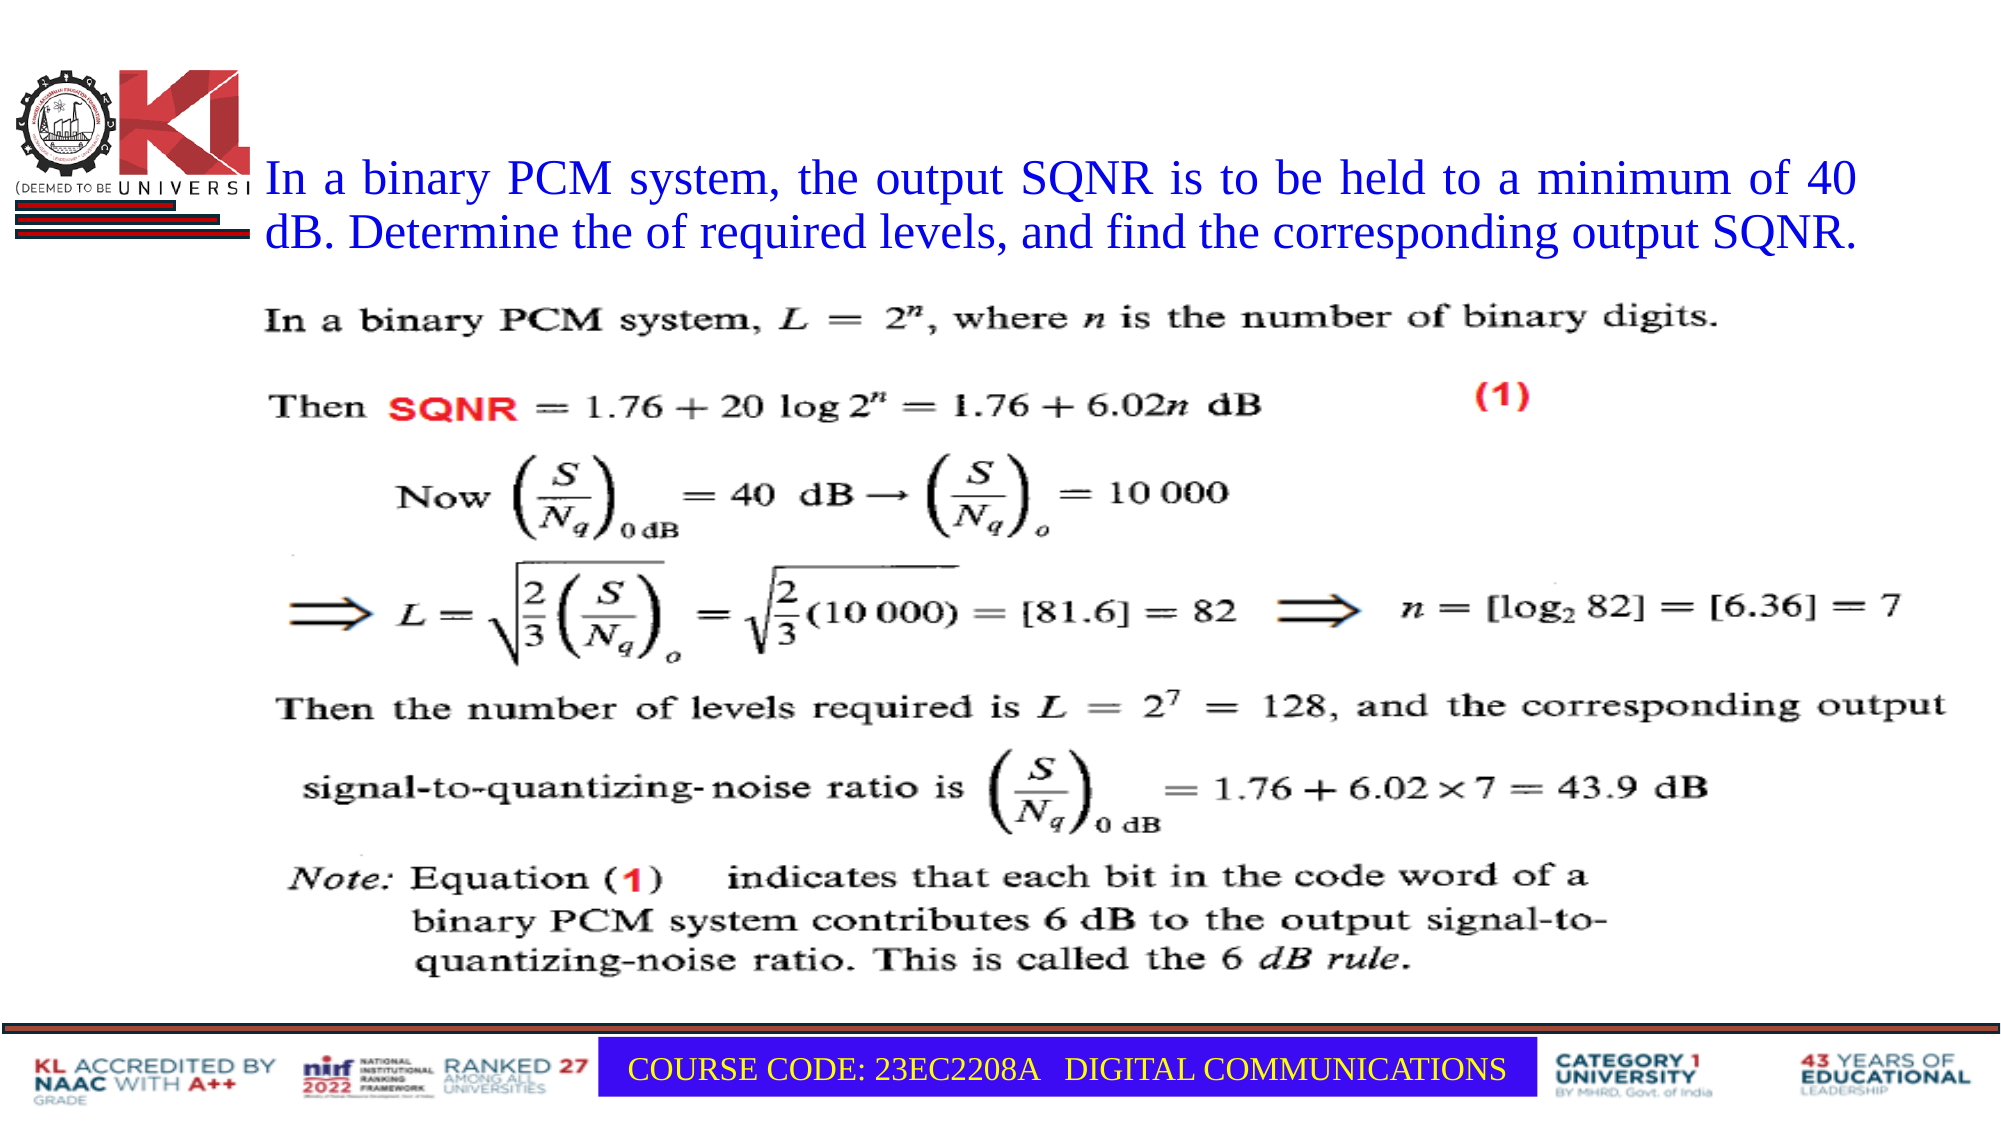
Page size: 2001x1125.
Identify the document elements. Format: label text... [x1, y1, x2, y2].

picture [3, 1035, 2000, 1125]
picture [249, 289, 1964, 1008]
list In a binary PCM system, the output SQNR is to be held to a minimum of 40 dB. Determine the of required levels, and find the corresponding output SQNR. [249, 143, 1874, 289]
picture [16, 70, 307, 195]
footer COURSE CODE: 23EC2208A DIGITAL COMMUNICATIONS [598, 1036, 1538, 1097]
